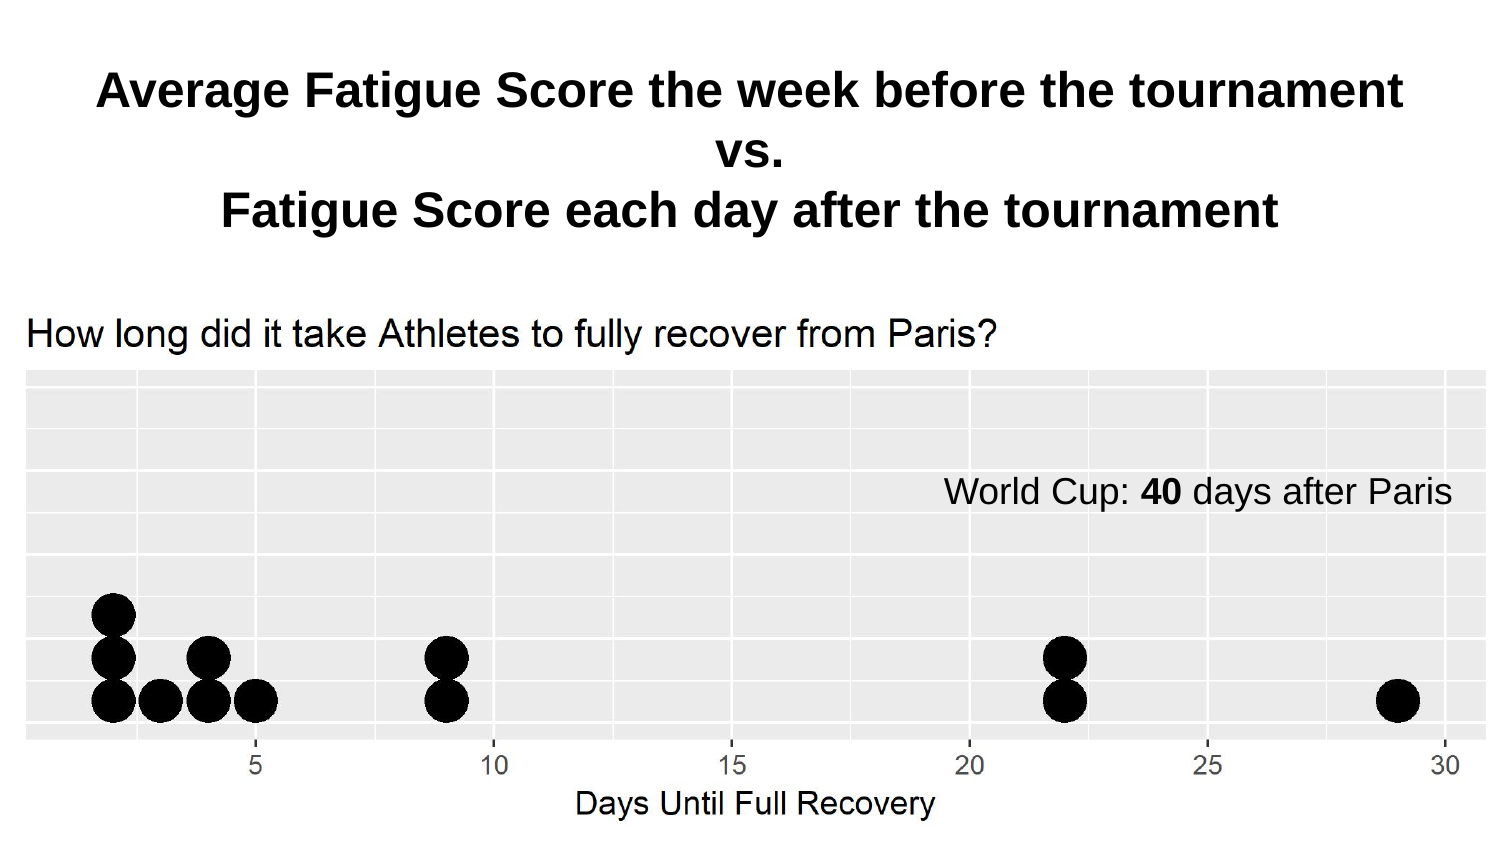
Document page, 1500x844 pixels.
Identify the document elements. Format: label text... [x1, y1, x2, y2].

picture [1, 301, 1500, 838]
text_box Average Fatigue Score the week before the tournament vs. Fatigue Score each day after the tournament [0, 42, 1500, 186]
